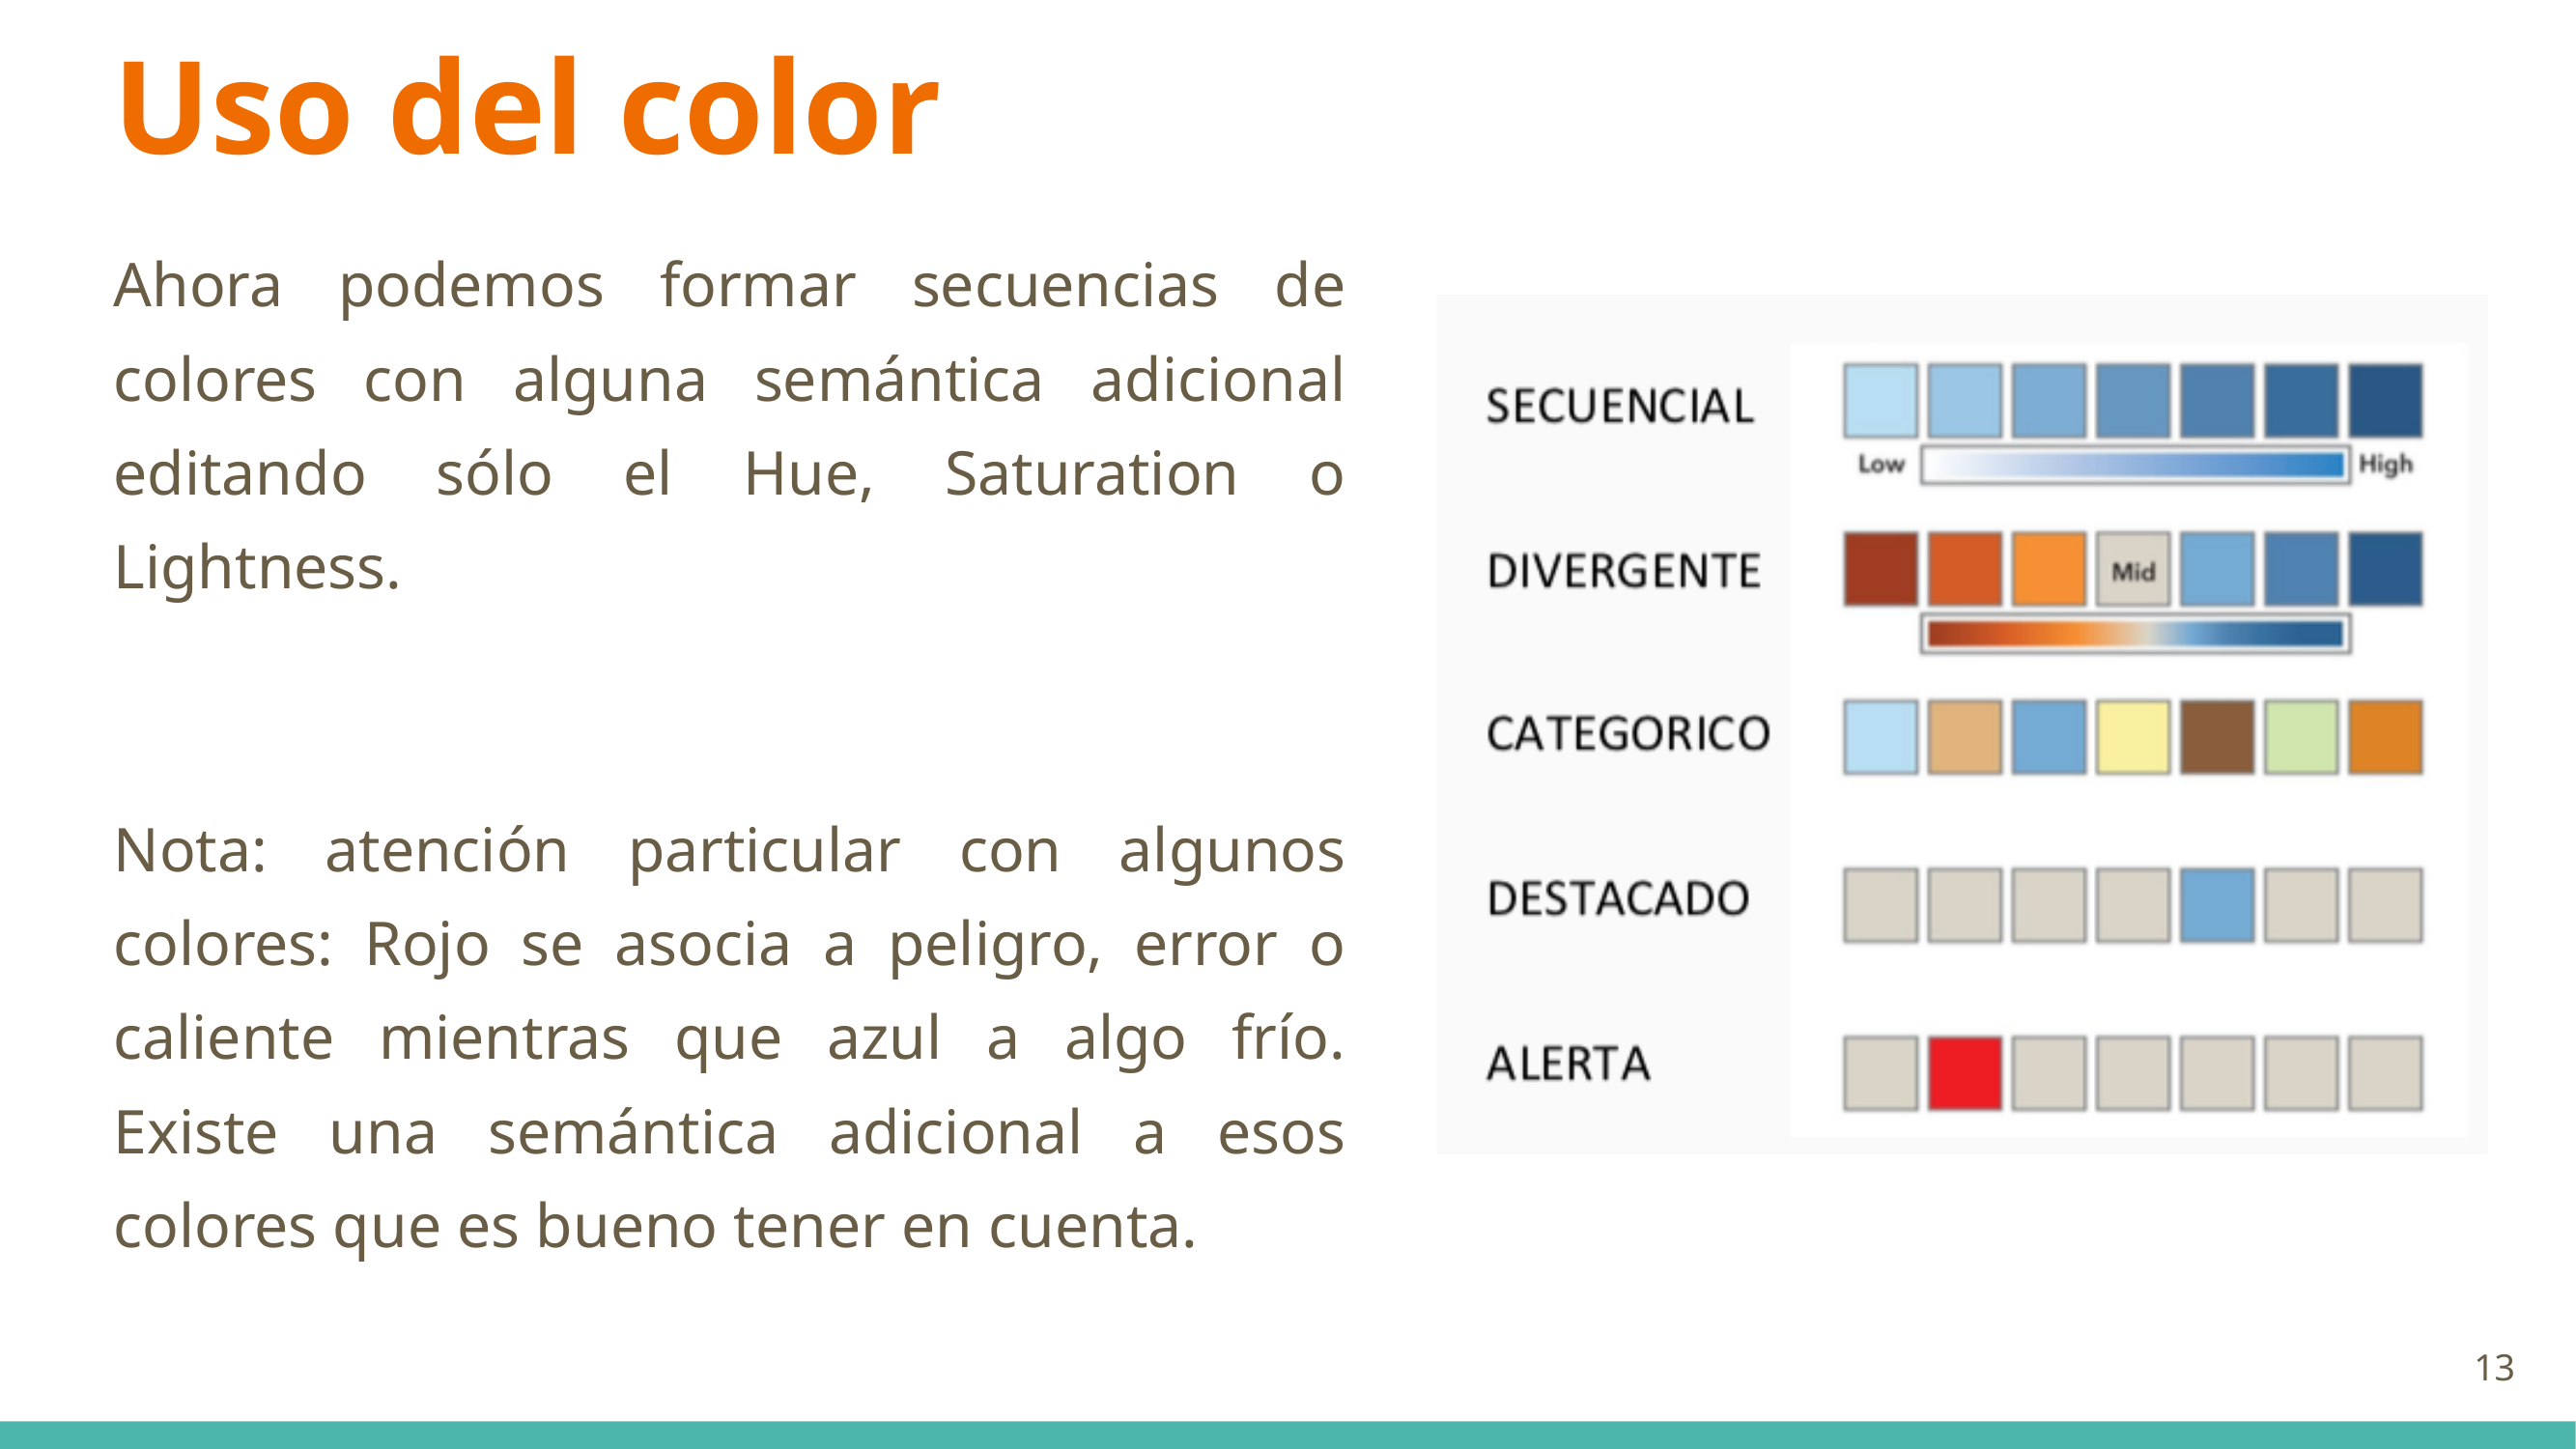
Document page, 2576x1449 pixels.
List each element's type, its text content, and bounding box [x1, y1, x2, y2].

title Uso del color [87, 0, 2488, 200]
list Ahora podemos formar secuencias de colores con alguna semántica adicional editando sólo el Hue, Saturation o Lightness. Nota: atención particular con algunos colores: Rojo se asocia a peligro, error o caliente mientras que azul a algo frío. Existe una semántica adicional a esos colores que es bueno tener en cuenta. [87, 200, 1373, 1361]
picture [1436, 294, 2488, 1155]
slide_number ‹#› [2386, 1313, 2541, 1425]
